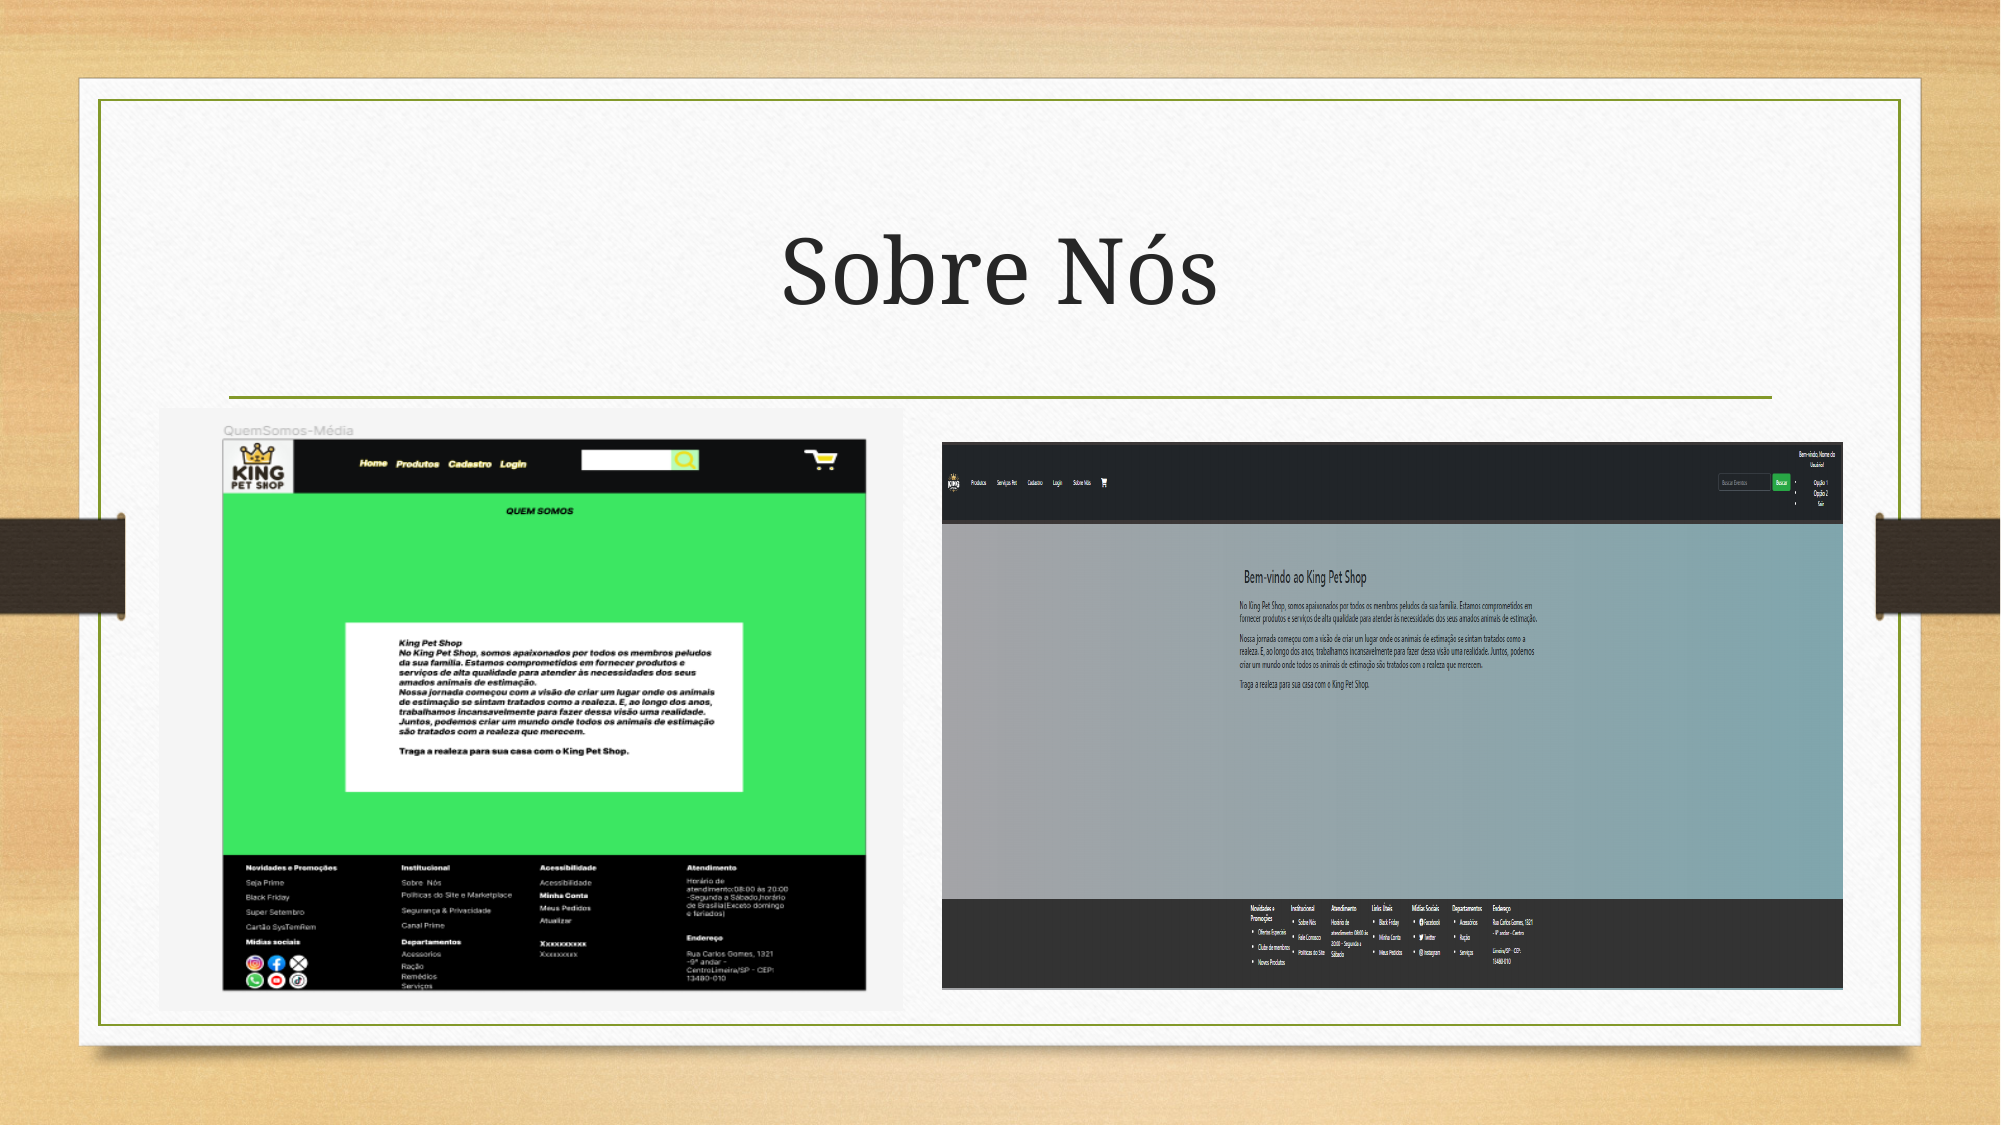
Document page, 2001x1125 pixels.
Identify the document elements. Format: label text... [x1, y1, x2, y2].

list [158, 408, 903, 1011]
title Sobre Nós [212, 161, 1788, 375]
picture [0, 0, 2001, 1125]
